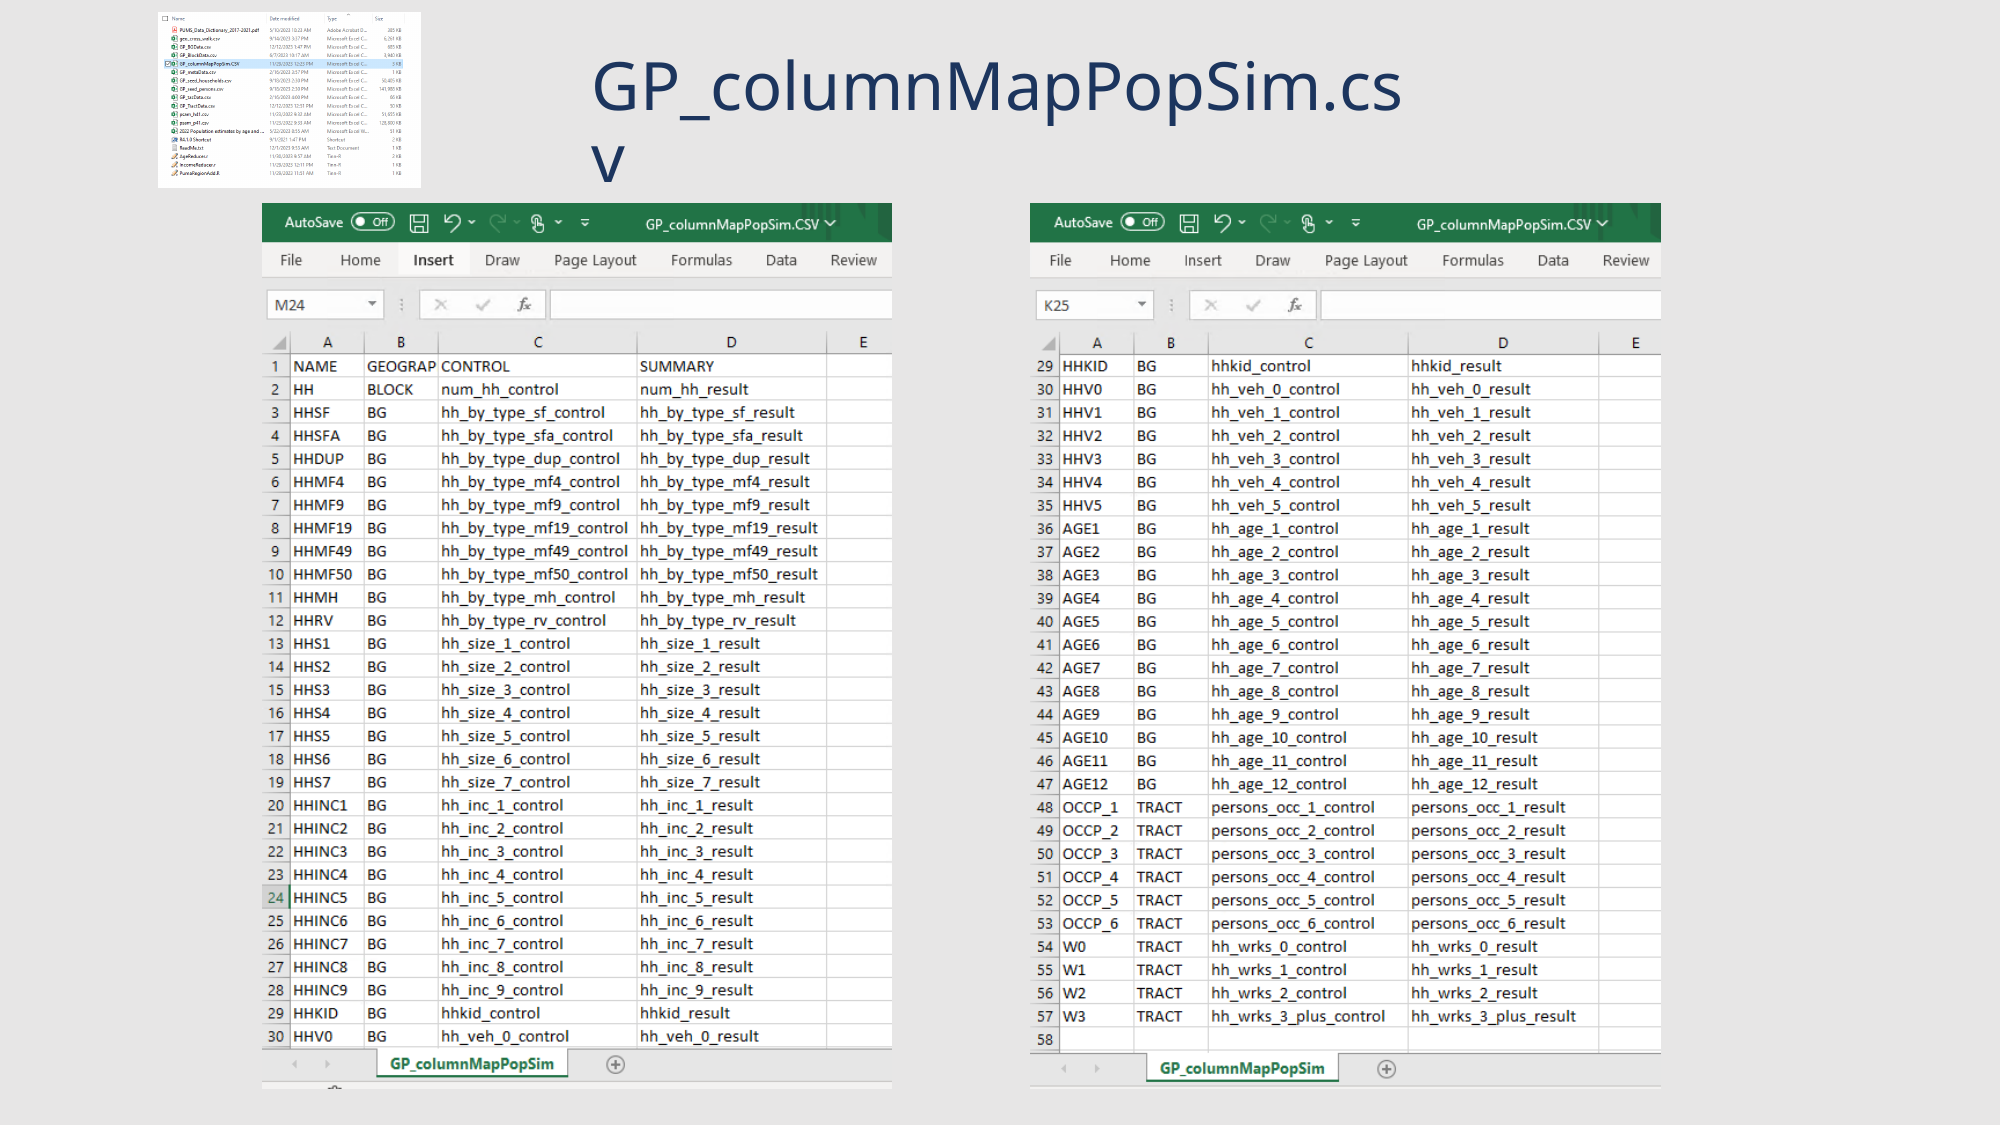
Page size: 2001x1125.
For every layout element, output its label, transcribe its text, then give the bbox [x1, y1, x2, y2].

picture [157, 12, 421, 188]
picture [262, 203, 892, 1089]
text_box GP_columnMapPopSim.csv [576, 45, 1423, 157]
picture [1030, 203, 1662, 1089]
